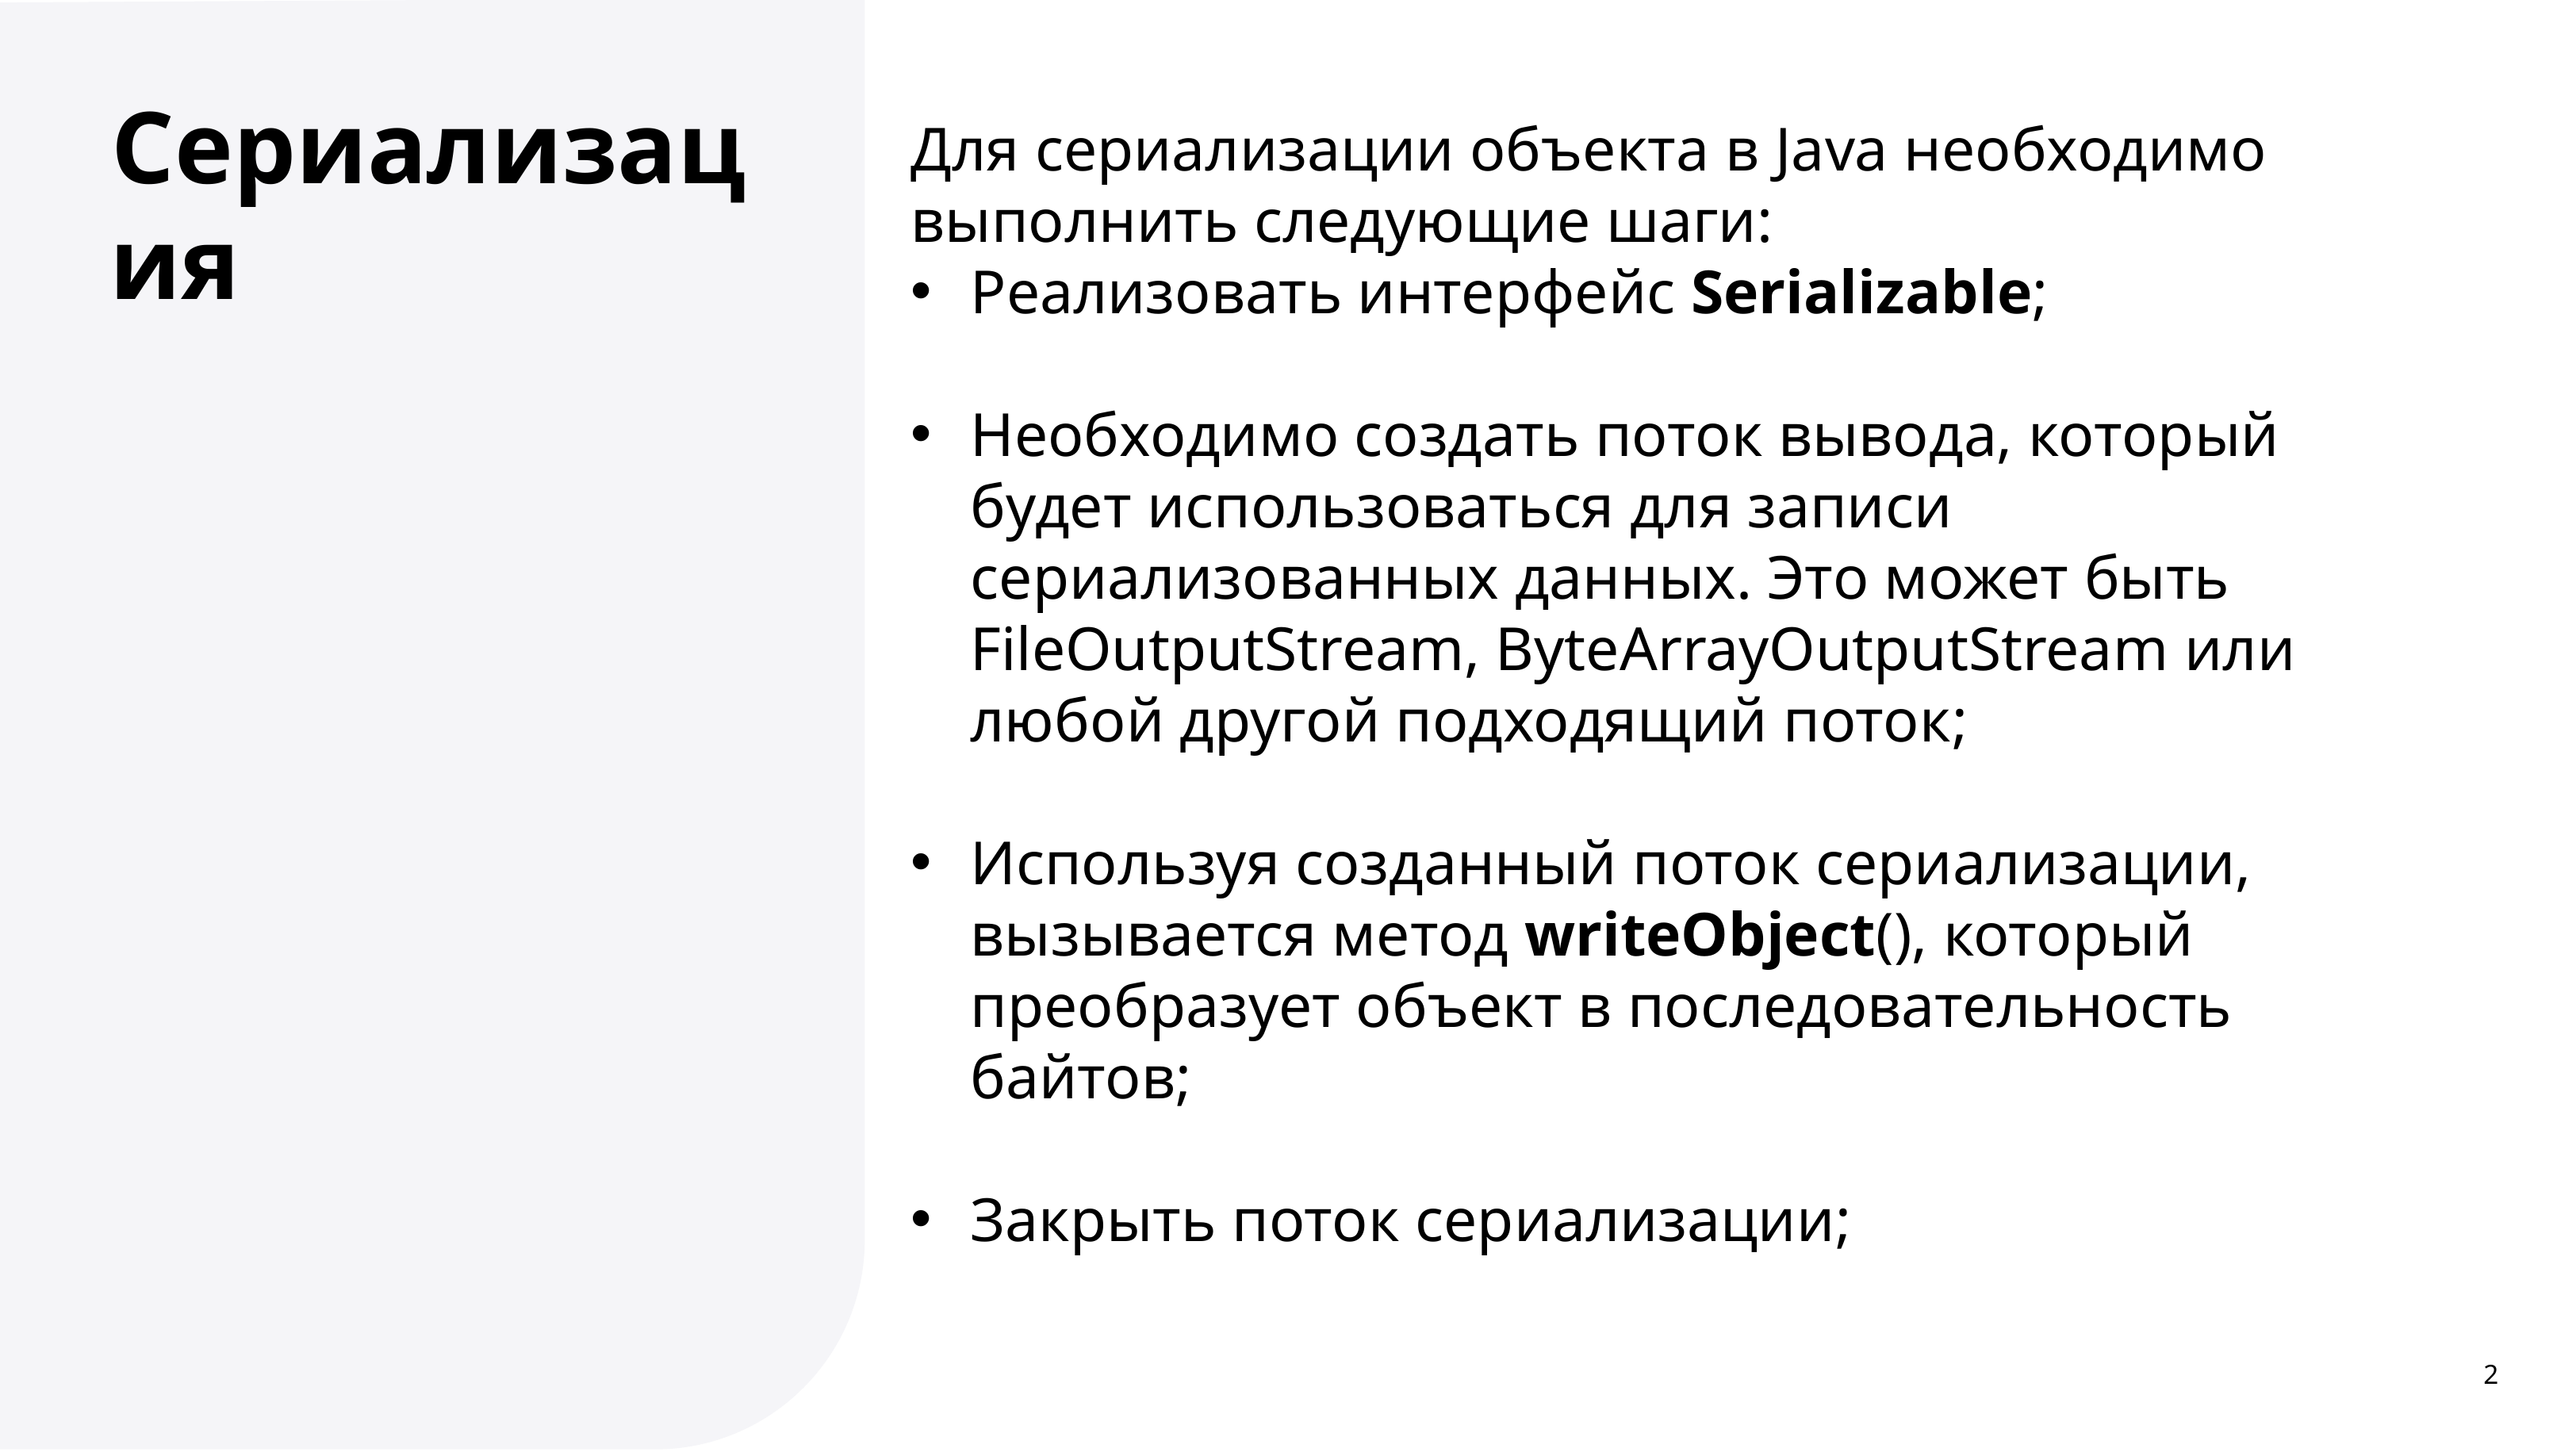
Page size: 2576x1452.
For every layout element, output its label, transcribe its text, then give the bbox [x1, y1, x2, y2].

text_box Для сериализации объекта в Java необходимо выполнить следующие шаги: Реализовать интерфейс Serializable; Необходимо создать поток вывода, который будет использоваться для записи сериализованных данных. Это может быть FileOutputStream, ByteArrayOutputStream или любой другой подходящий поток; Используя созданный поток сериализации, вызывается метод writeObject(), который преобразует объект в последовательность байтов; Закрыть поток сериализации; [905, 105, 2409, 1259]
slide_number 2 [2409, 1348, 2510, 1404]
text_box Сериализация [109, 87, 813, 452]
